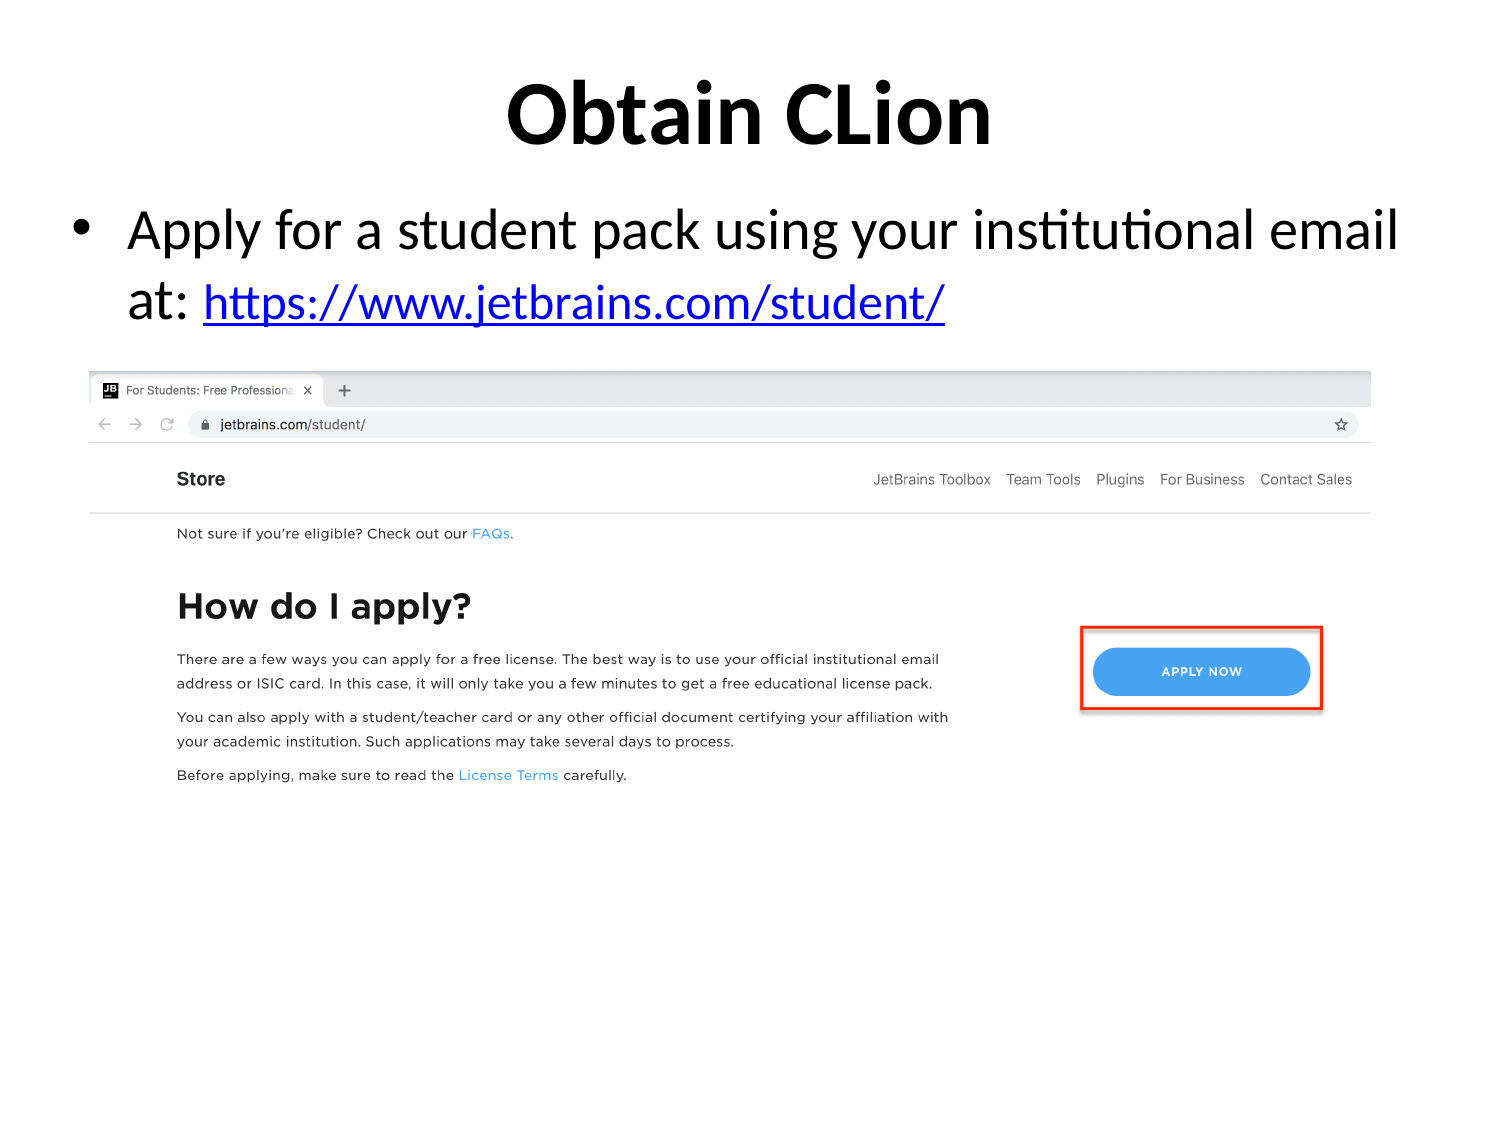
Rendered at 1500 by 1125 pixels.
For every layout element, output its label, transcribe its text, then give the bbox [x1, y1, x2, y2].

picture [88, 370, 1371, 837]
text_box Obtain CLion [74, 14, 1425, 202]
list Apply for a student pack using your institutional email at: https://www.jetbrains.com/student/ [56, 183, 1482, 1055]
